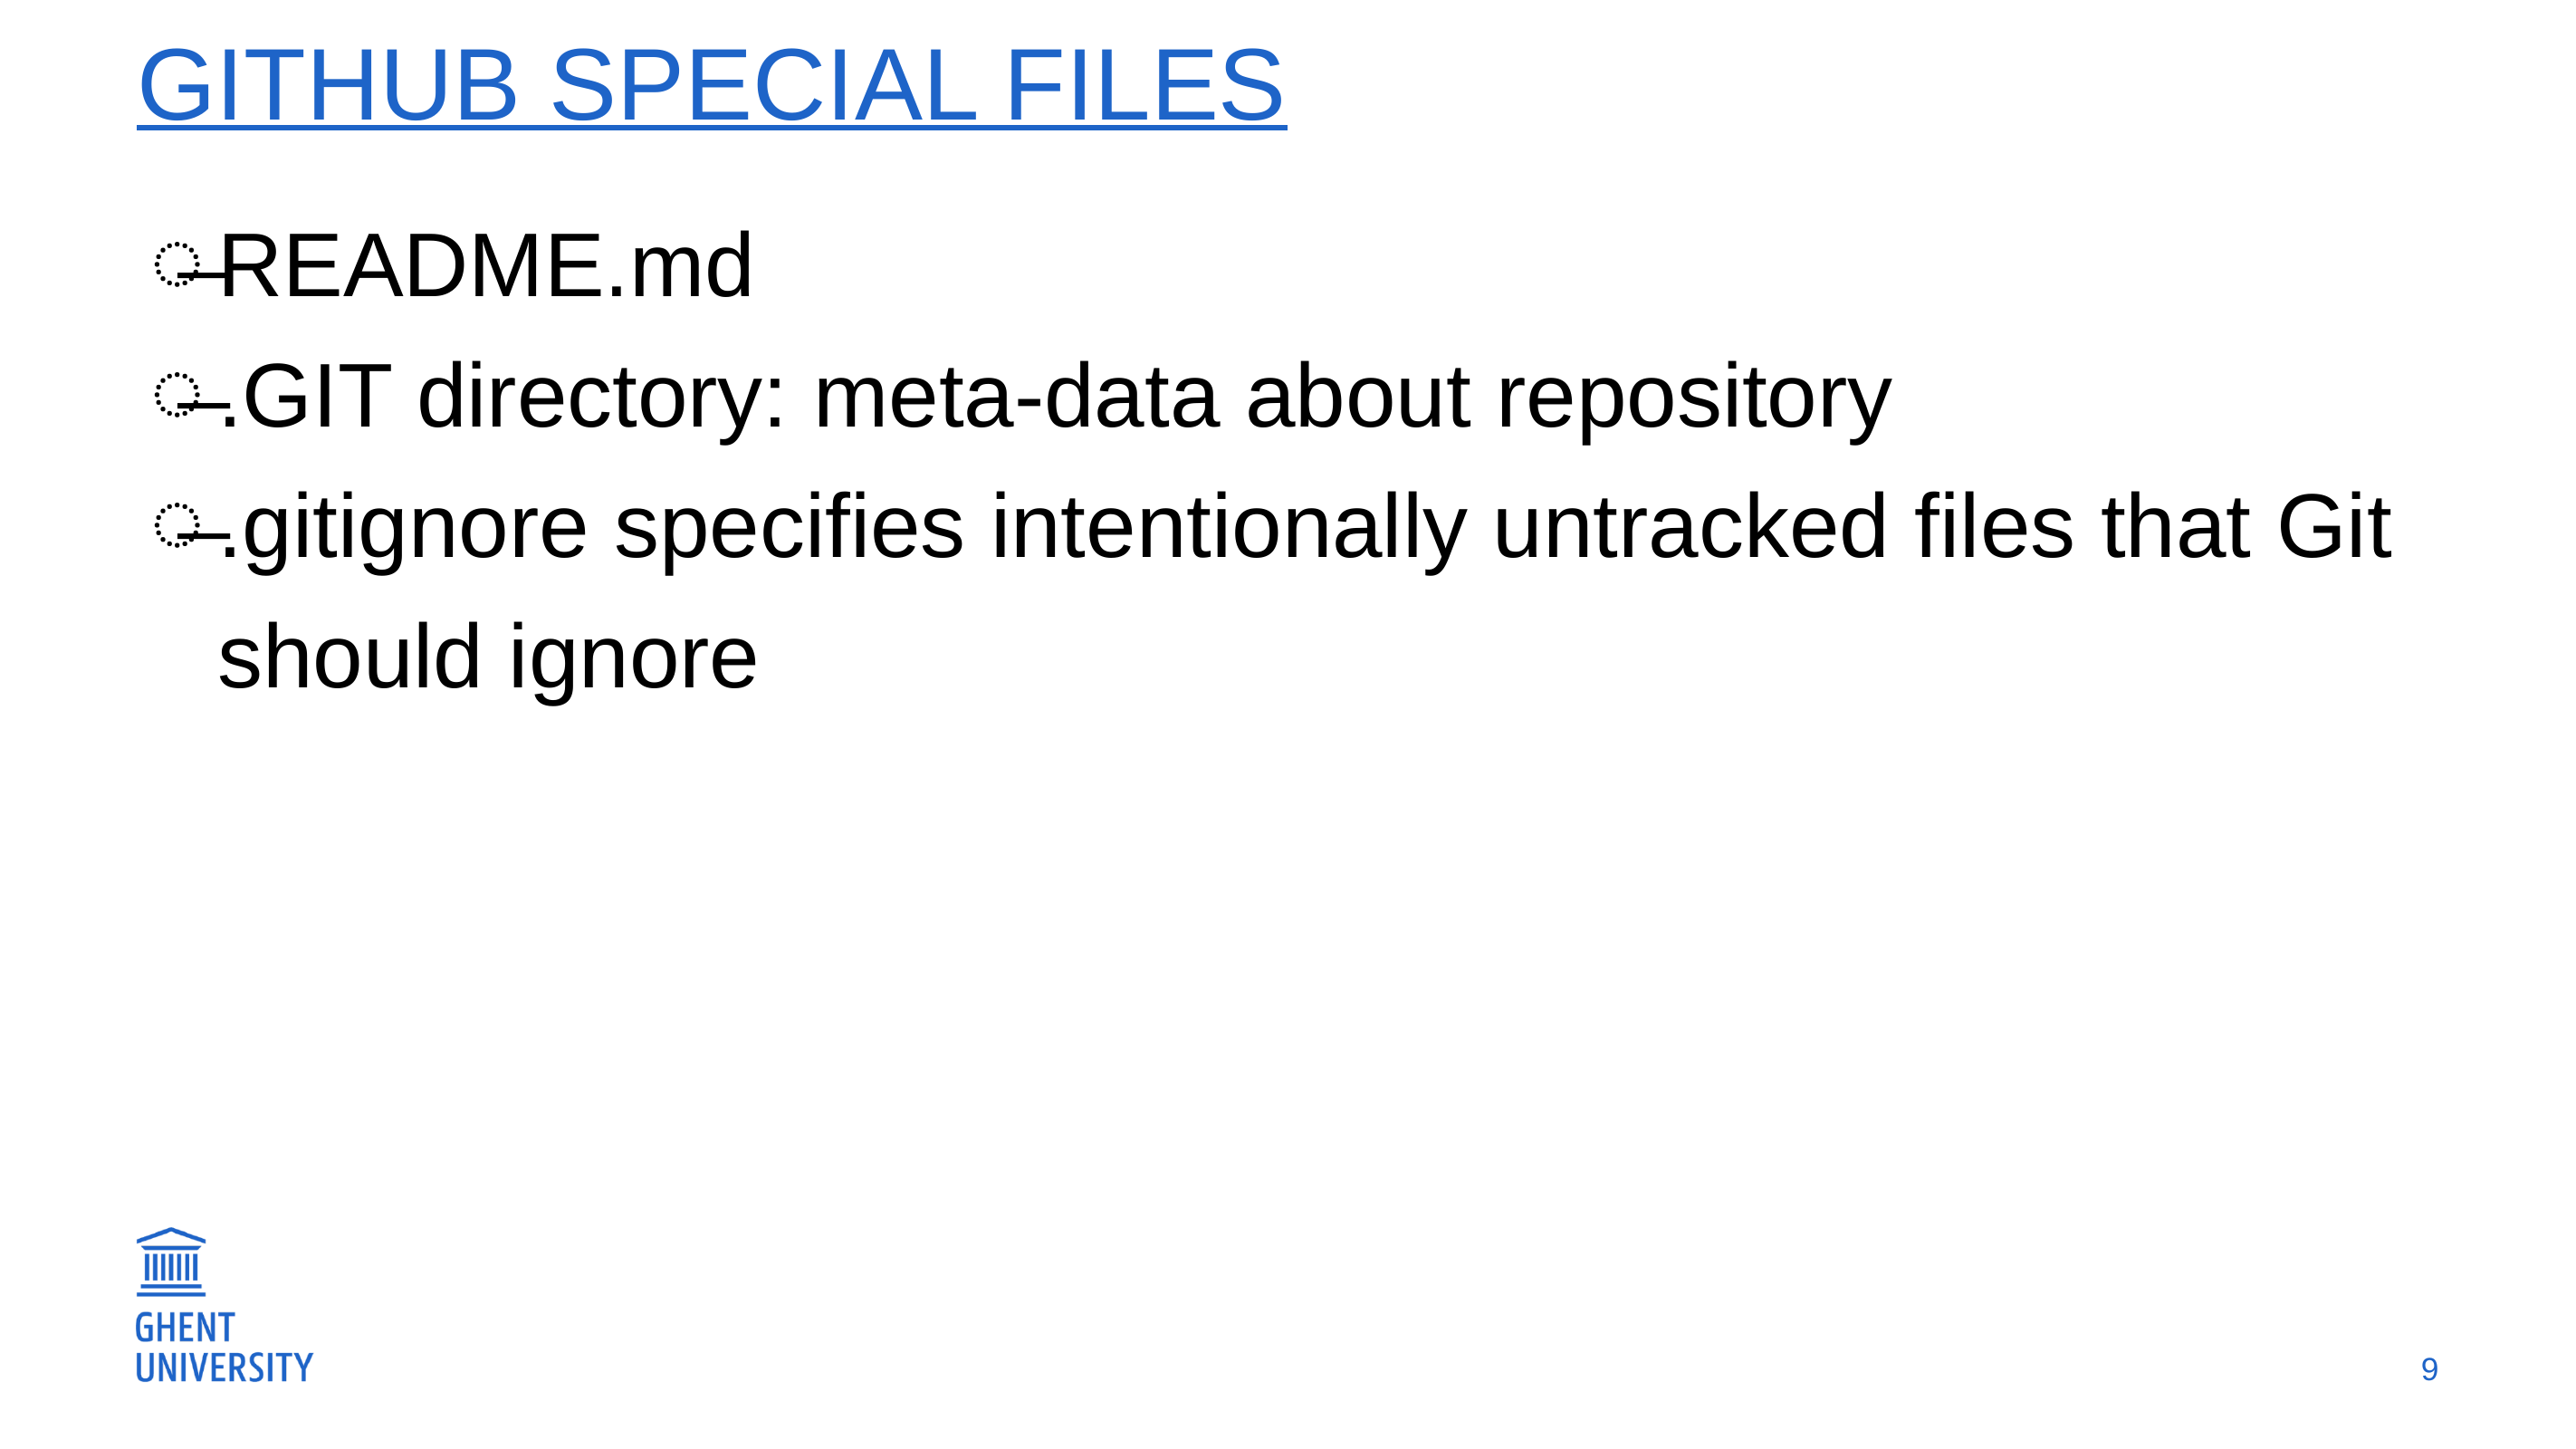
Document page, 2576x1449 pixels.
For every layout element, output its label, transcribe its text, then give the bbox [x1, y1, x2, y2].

title Github special files [123, 20, 2456, 149]
list README.md .GIT directory: meta-data about repository .gitignore specifies intentionally untracked files that Git should ignore [124, 177, 2456, 1173]
picture [68, 1175, 411, 1449]
slide_number 9 [2315, 1329, 2453, 1407]
